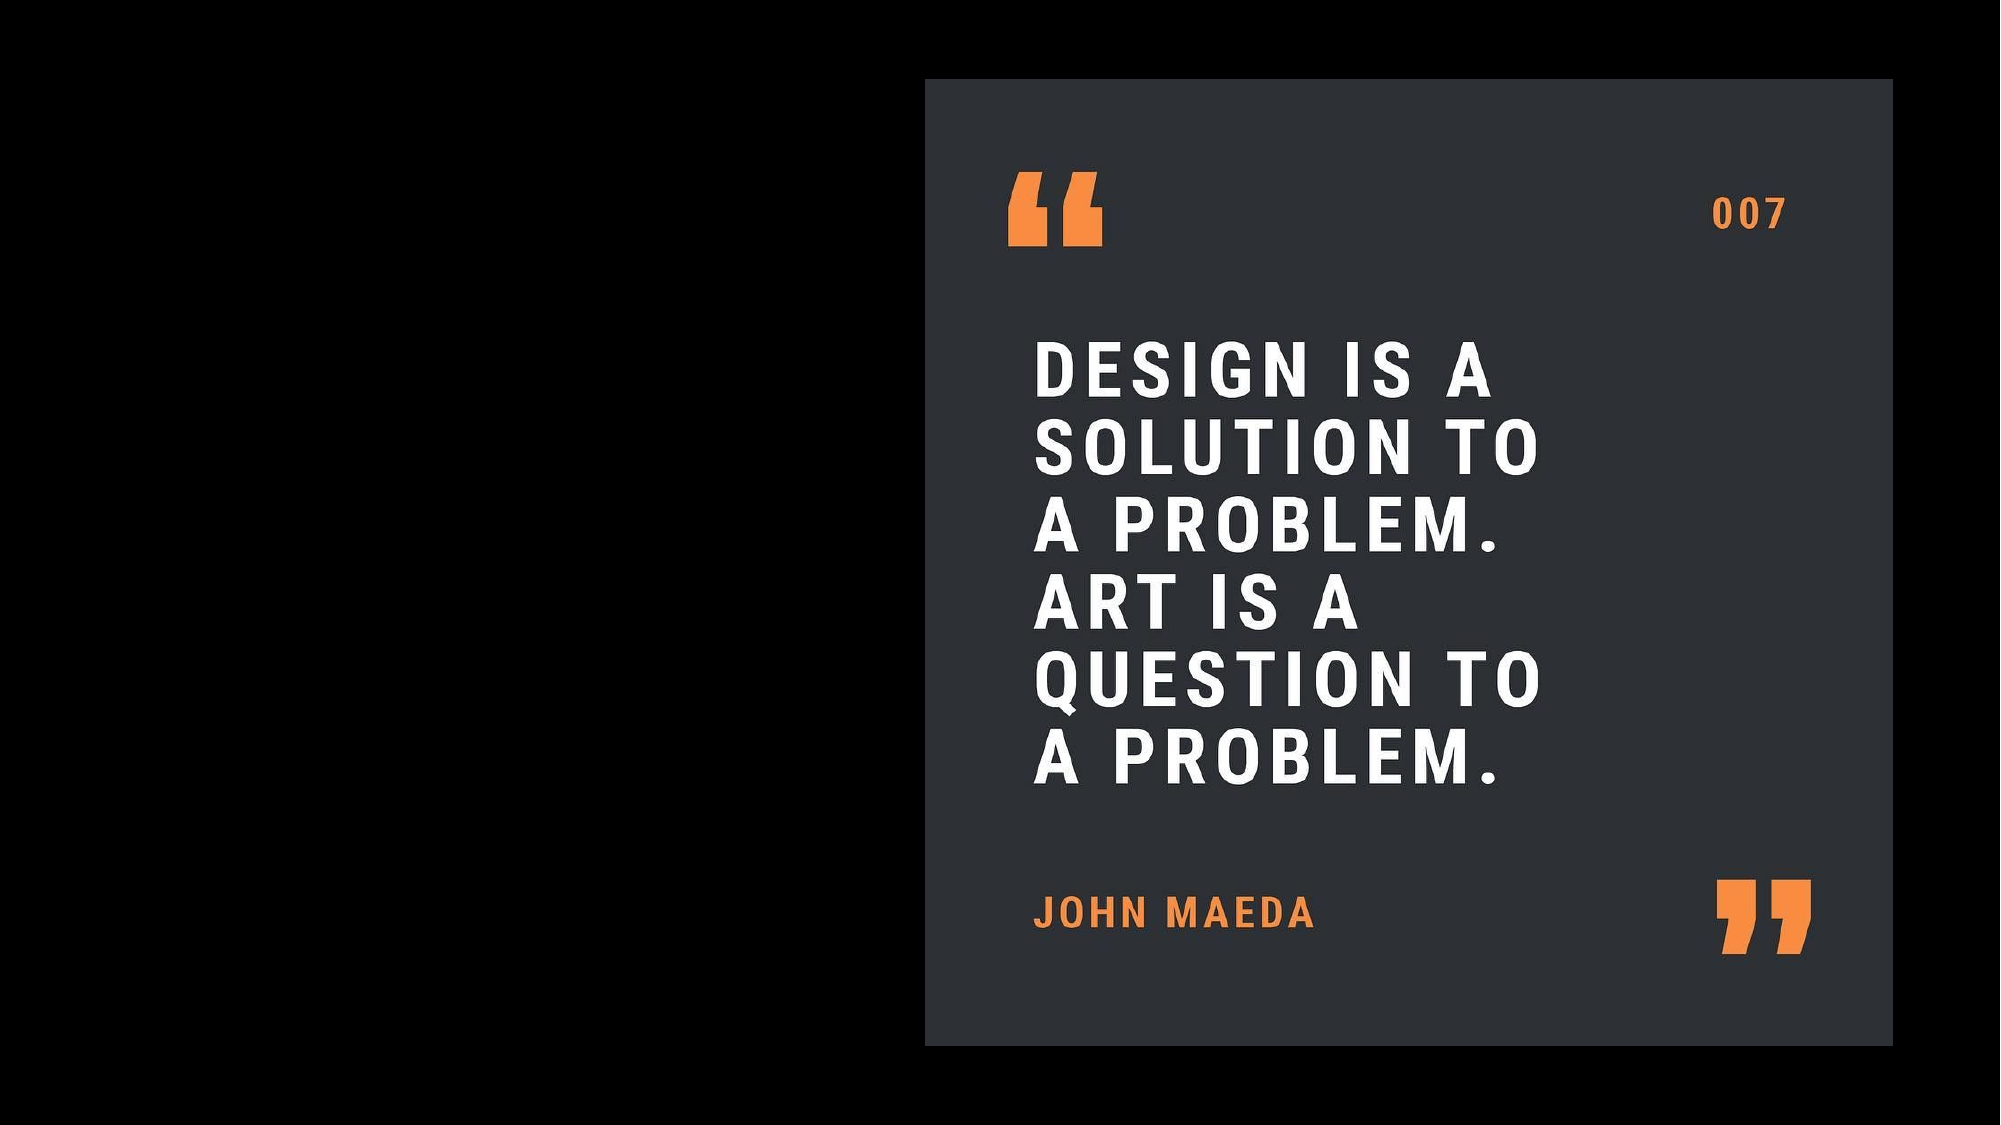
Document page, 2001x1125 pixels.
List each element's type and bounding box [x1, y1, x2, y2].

picture [925, 79, 1893, 1046]
